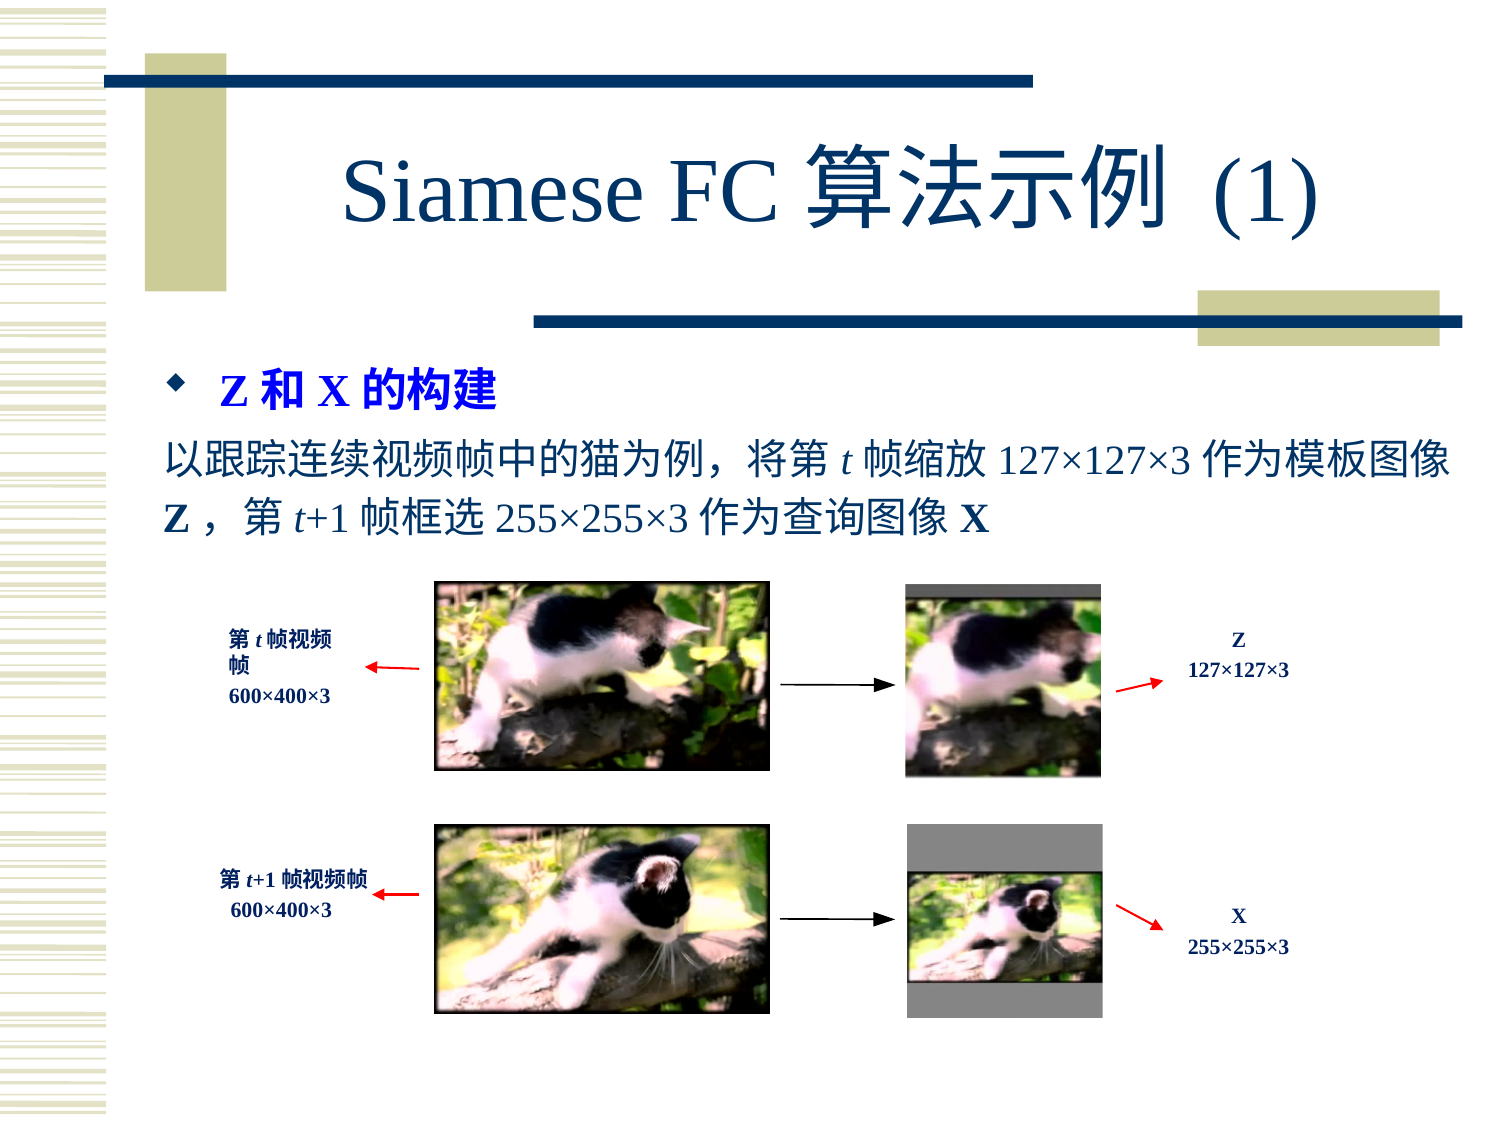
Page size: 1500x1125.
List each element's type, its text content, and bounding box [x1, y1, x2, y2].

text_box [1115, 904, 1164, 932]
text_box Z 127×127×3 [1163, 618, 1315, 690]
text_box 第t+1帧视频帧 600×400×3 [204, 857, 398, 930]
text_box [1115, 680, 1164, 692]
picture [430, 578, 1105, 1020]
list Z和X的构建 以跟踪连续视频帧中的猫为例，将第t帧缩放127×127×3作为模板图像Z，第t+1帧框选255×255×3作为查询图像X [147, 349, 1500, 1036]
text_box X 255×255×3 [1163, 894, 1315, 967]
title Siamese FC算法示例 (1) [224, 99, 1436, 288]
text_box 第t帧视频帧 600×400×3 [213, 618, 365, 716]
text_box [364, 654, 420, 670]
